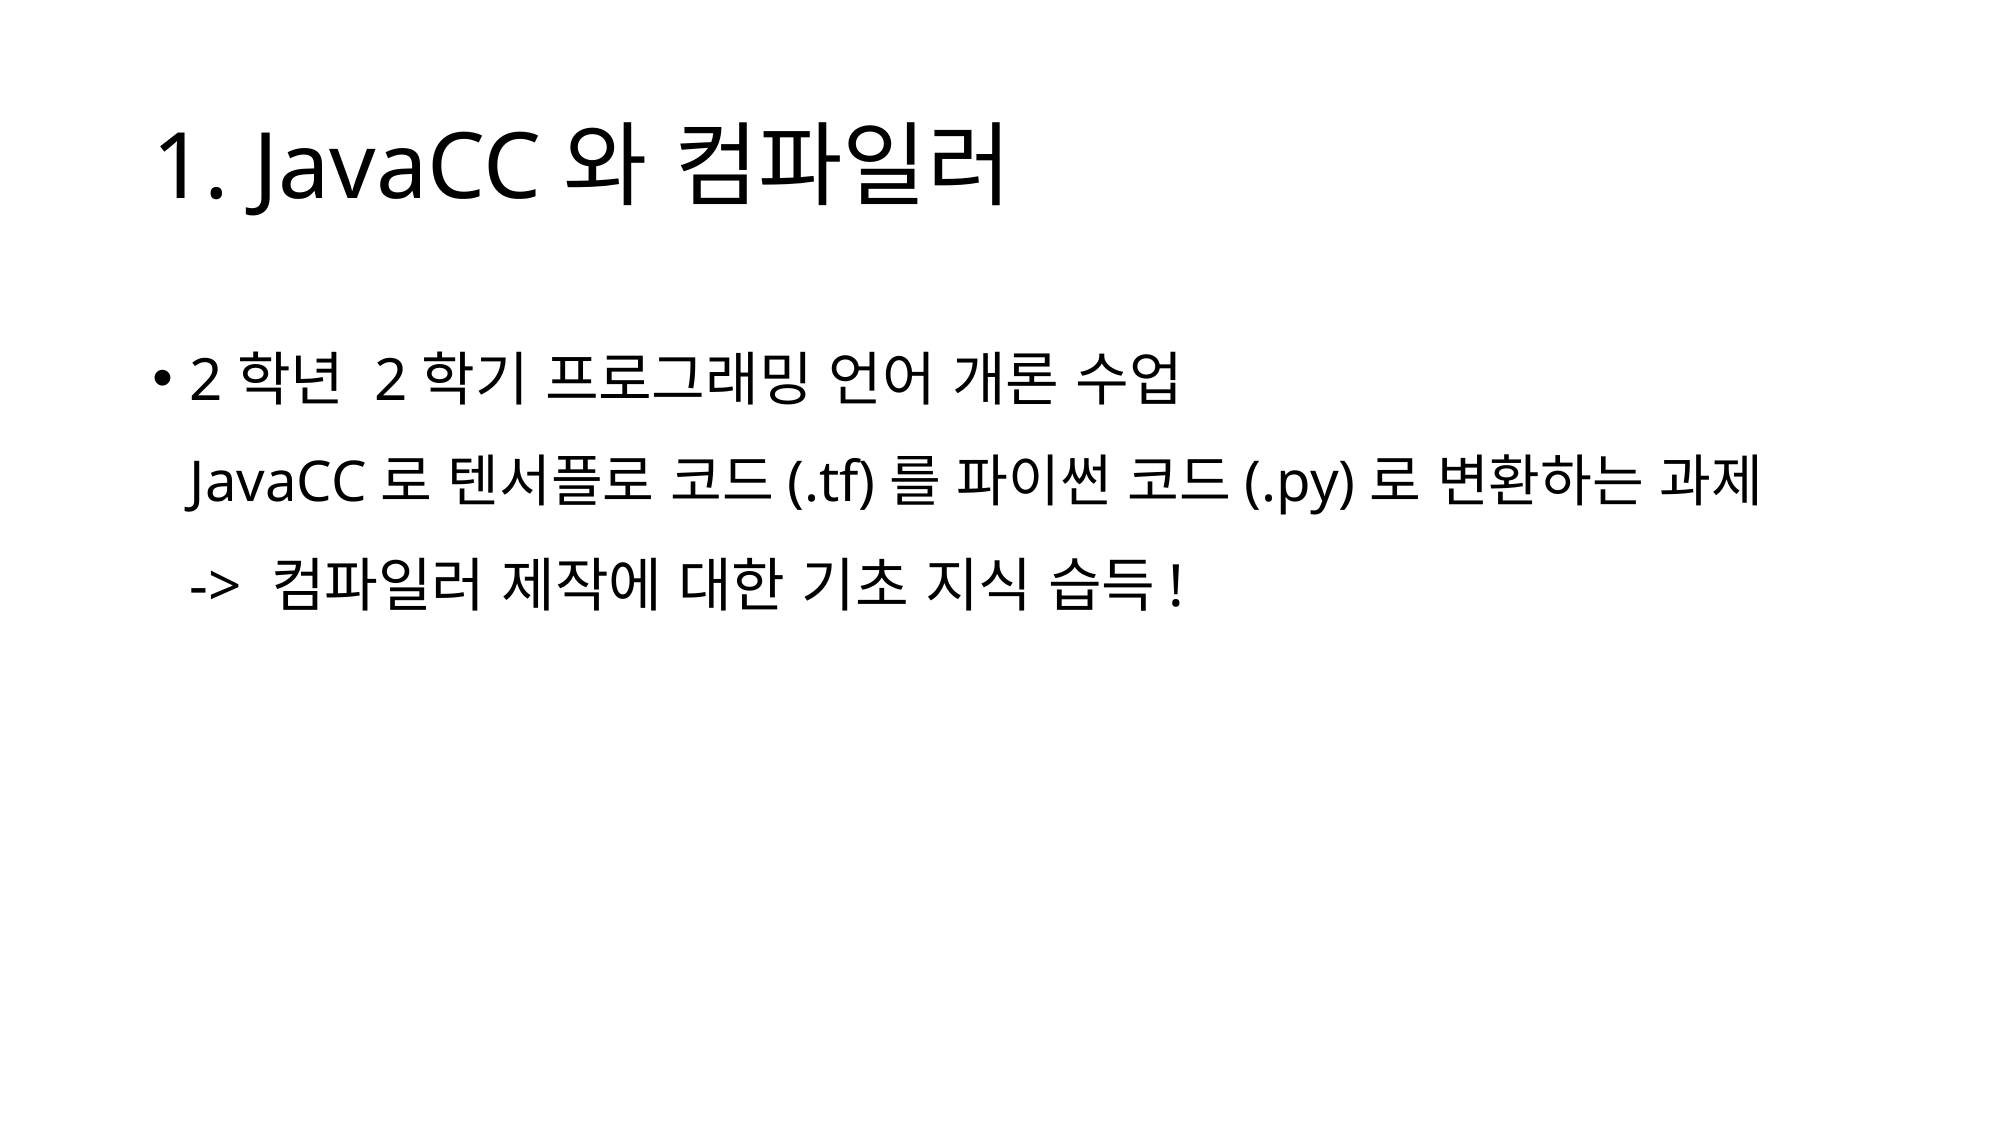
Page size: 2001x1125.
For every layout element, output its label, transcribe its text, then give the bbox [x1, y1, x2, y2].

title 1. JavaCC와 컴파일러 [137, 59, 1863, 278]
list 2학년 2학기 프로그래밍 언어 개론 수업 JavaCC로 텐서플로 코드(.tf)를 파이썬 코드(.py)로 변환하는 과제 -> 컴파일러 제작에 대한 기초 지식 습득! [137, 299, 1863, 1014]
